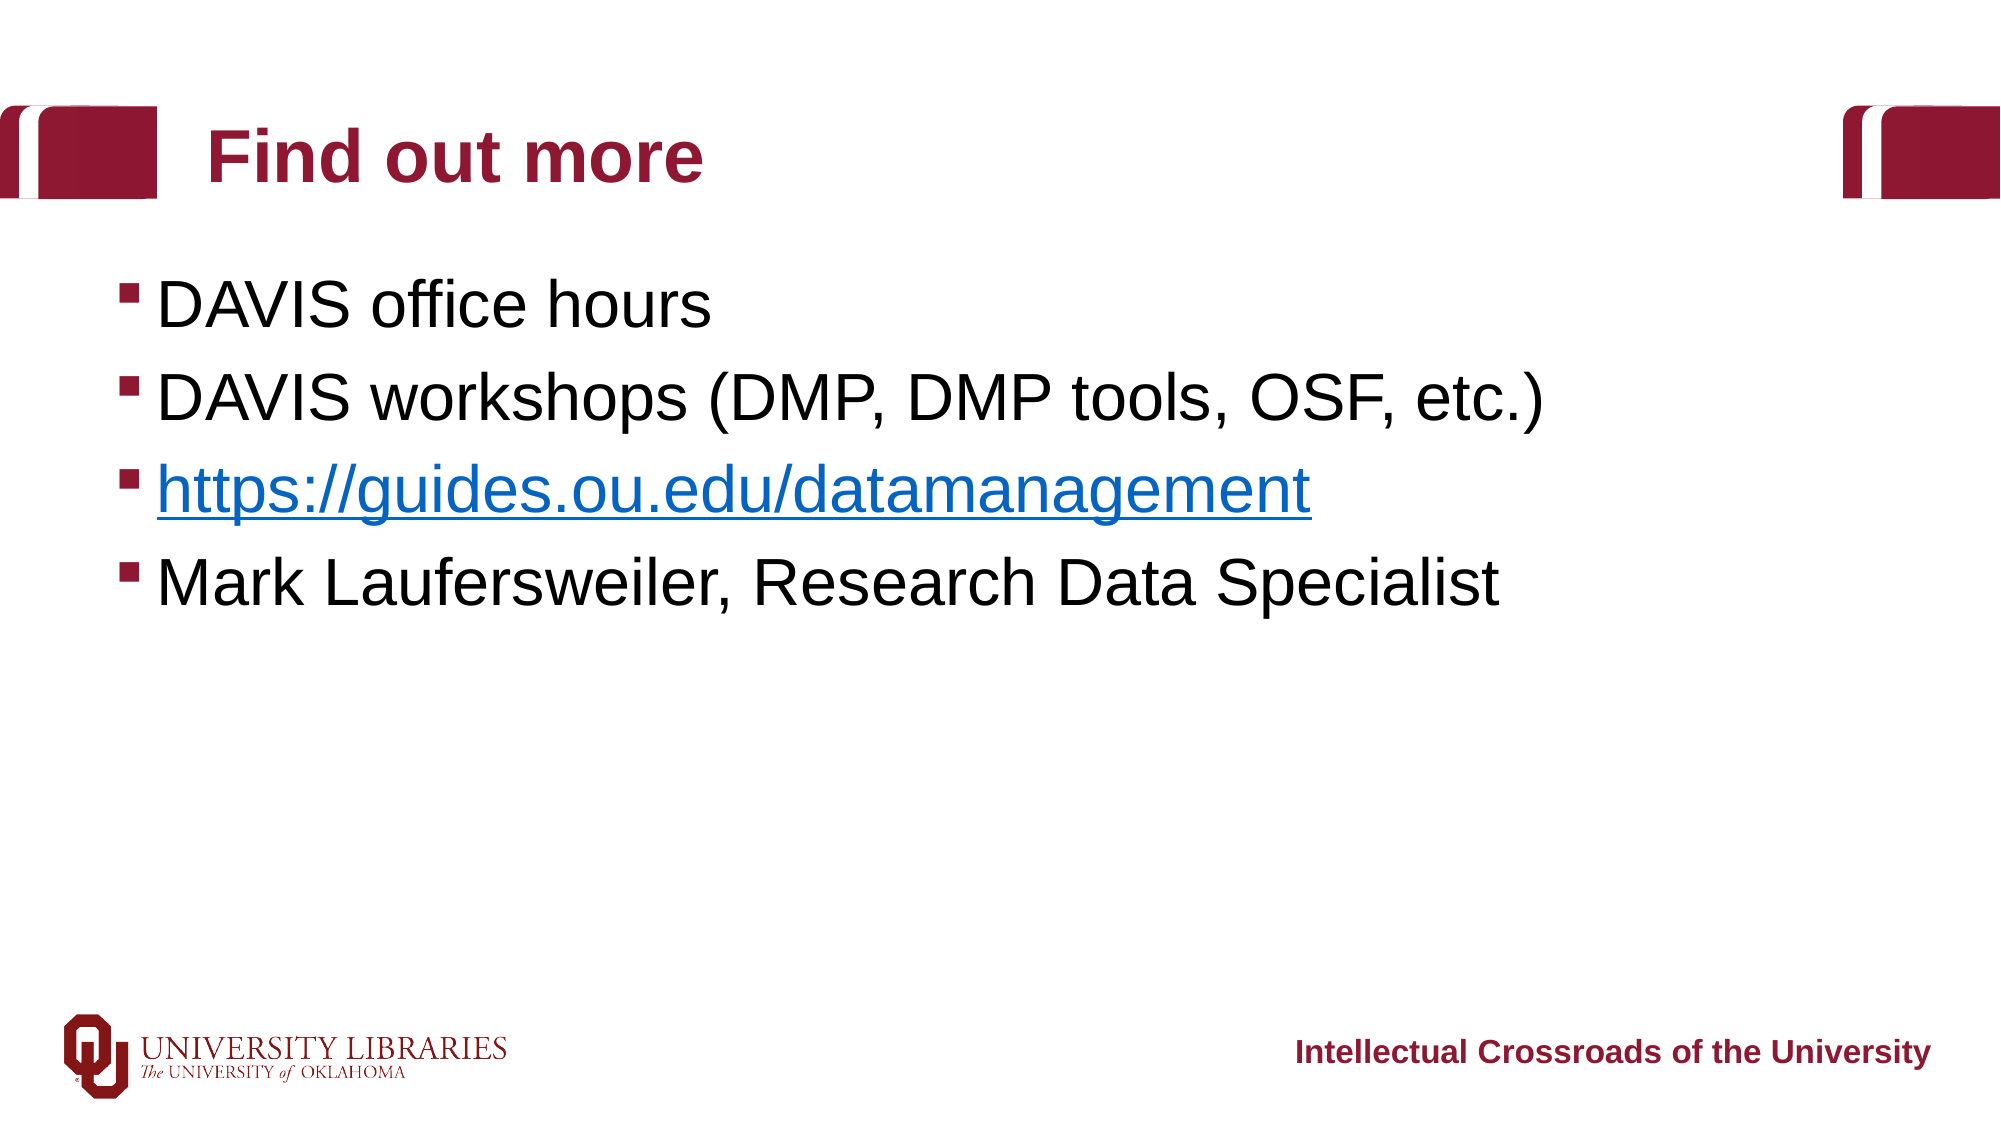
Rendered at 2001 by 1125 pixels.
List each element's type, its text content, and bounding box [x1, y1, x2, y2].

title Find out more [191, 110, 1394, 193]
picture [41, 988, 532, 1112]
list DAVIS office hours DAVIS workshops (DMP, DMP tools, OSF, etc.) https://guides.ou.edu/datamanagement Mark Laufersweiler, Research Data Specialist [99, 262, 1900, 939]
